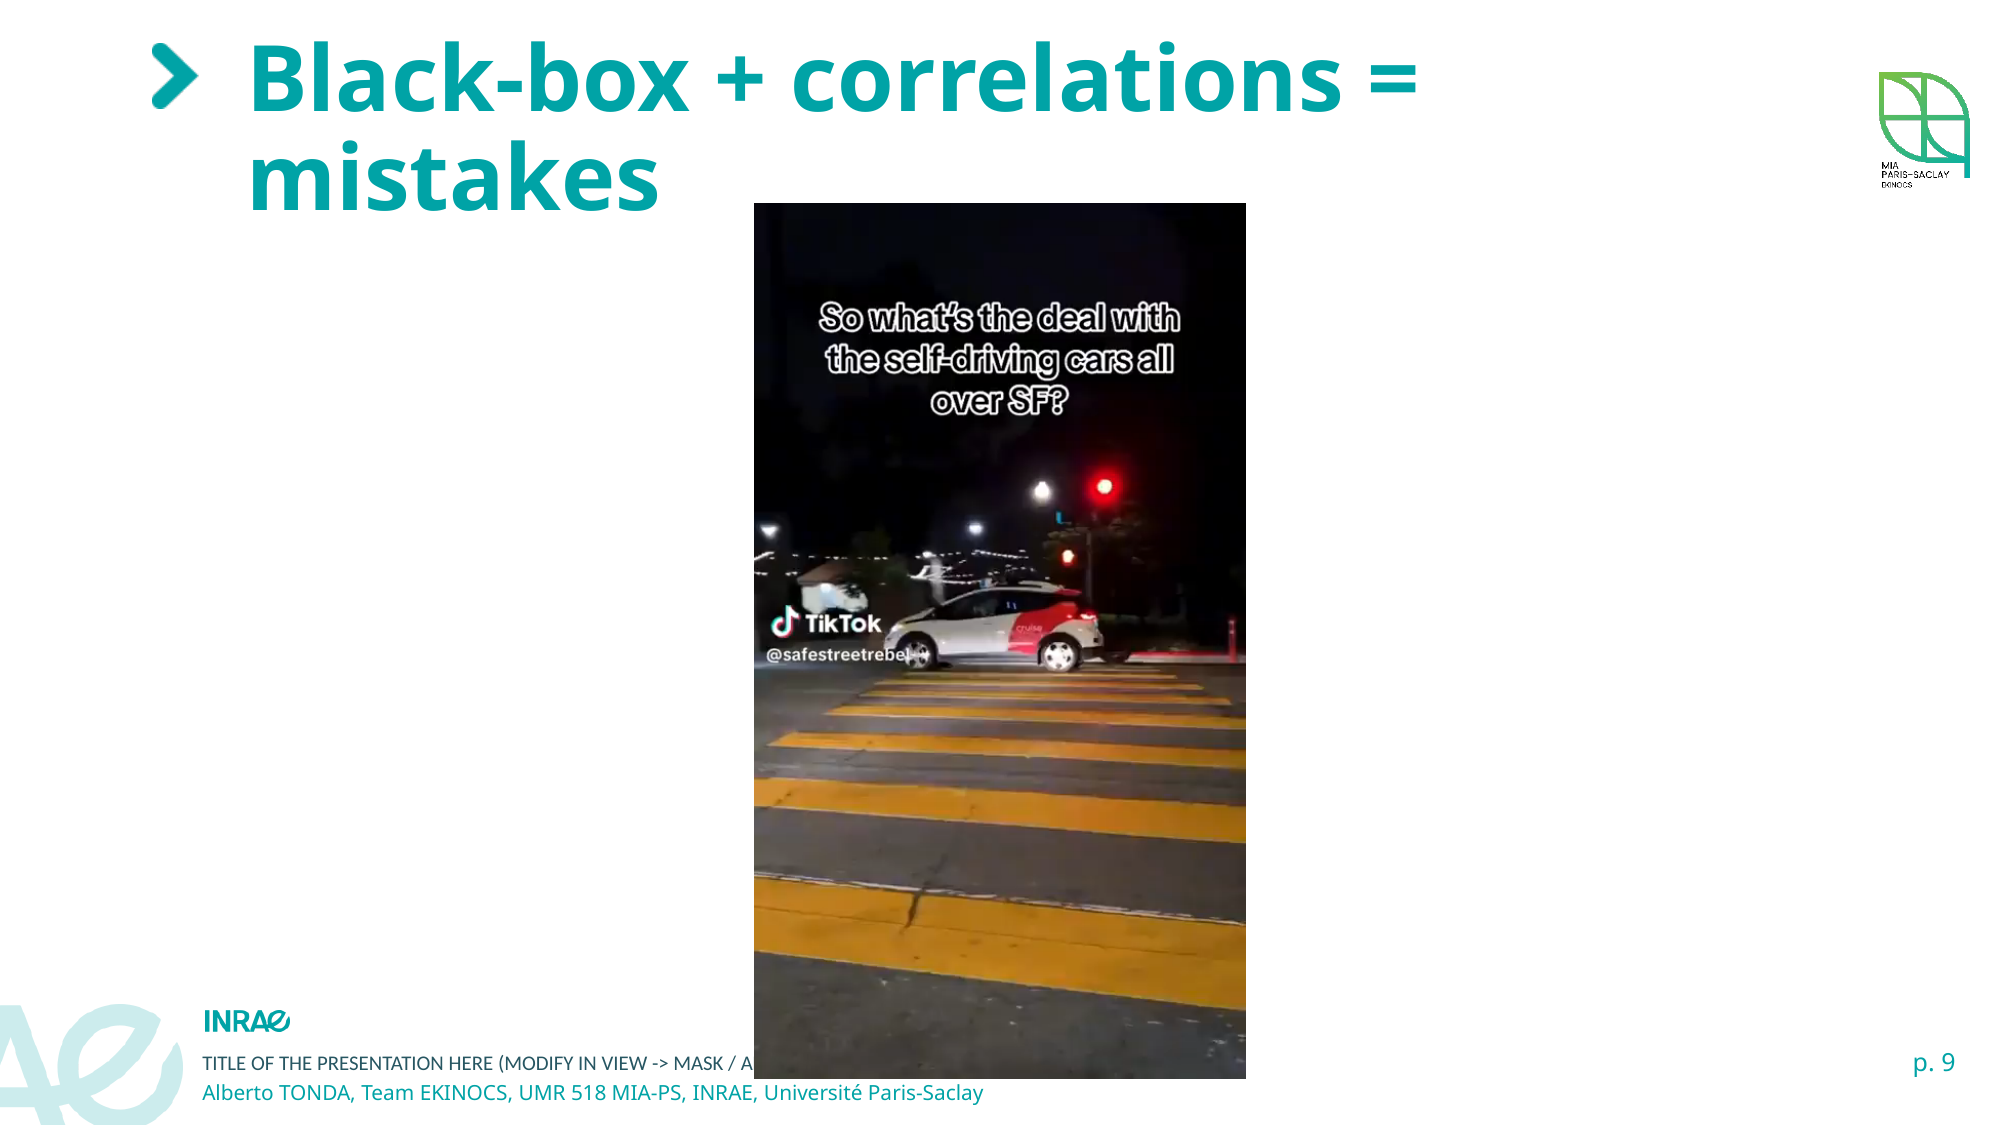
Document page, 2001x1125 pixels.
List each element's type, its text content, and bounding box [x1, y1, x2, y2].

title Black-box + correlations = mistakes [137, 59, 1863, 203]
picture [152, 43, 200, 109]
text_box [753, 202, 1247, 1080]
picture [0, 996, 329, 1125]
picture [1862, 54, 1986, 205]
